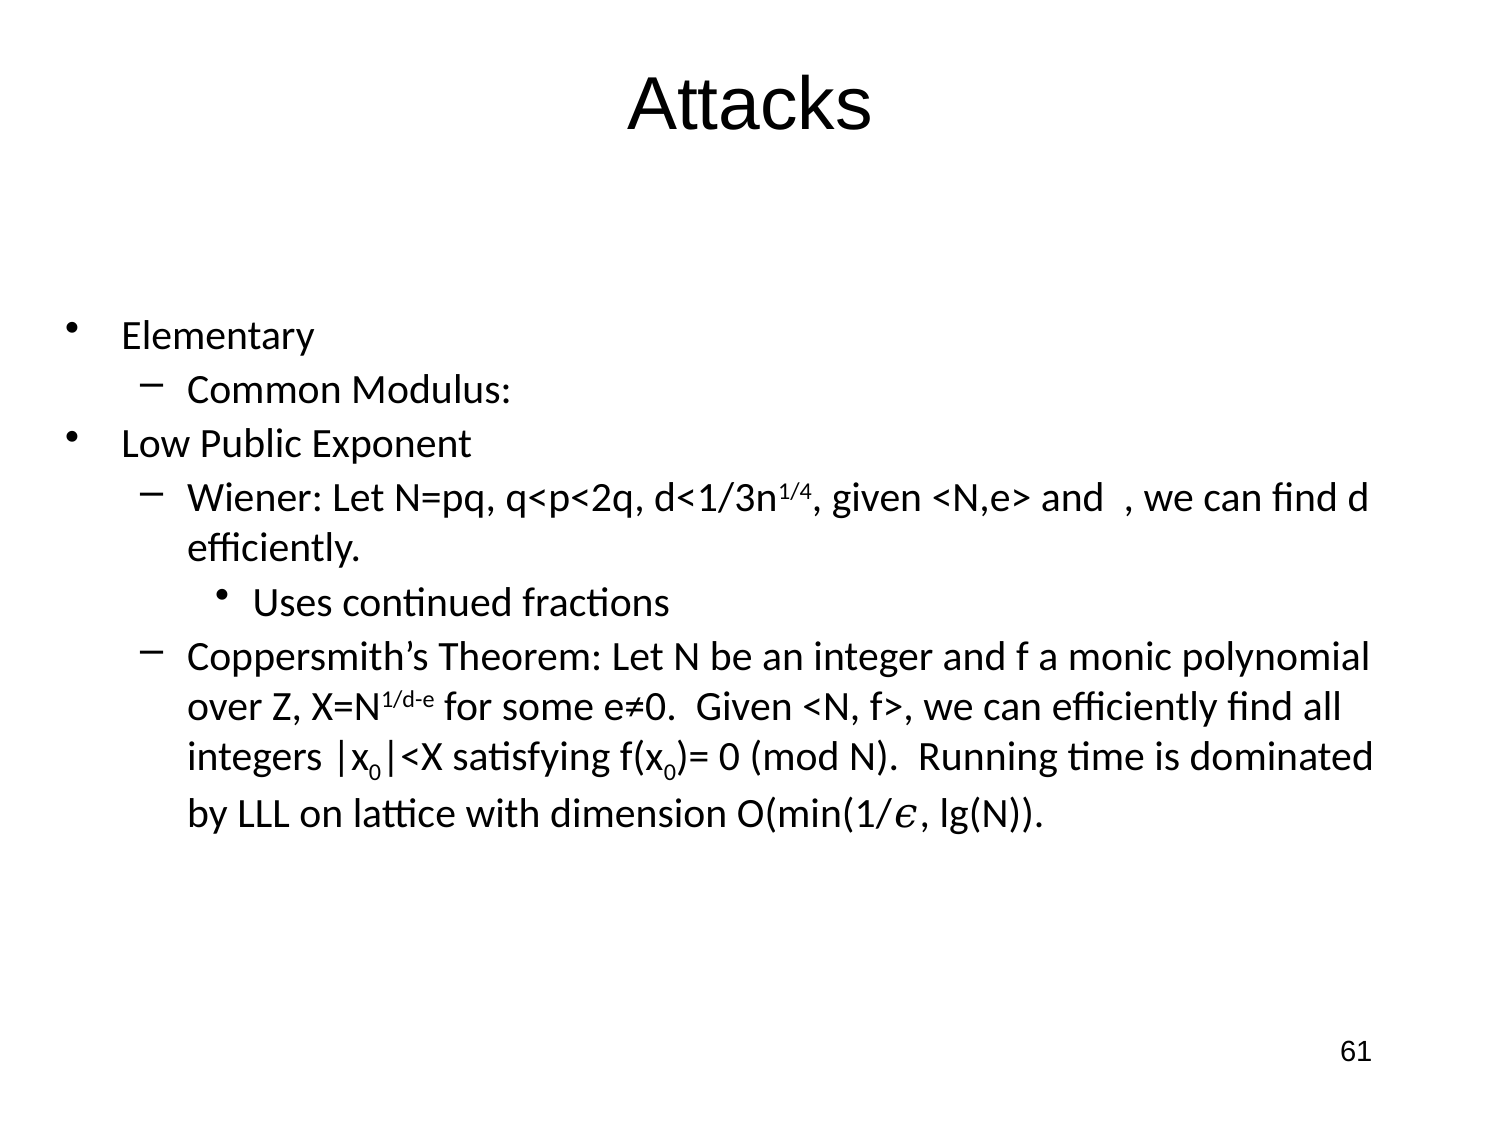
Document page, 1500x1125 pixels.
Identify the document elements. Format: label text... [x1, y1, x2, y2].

slide_number 61 [1074, 1024, 1388, 1101]
title Attacks [112, 24, 1388, 176]
